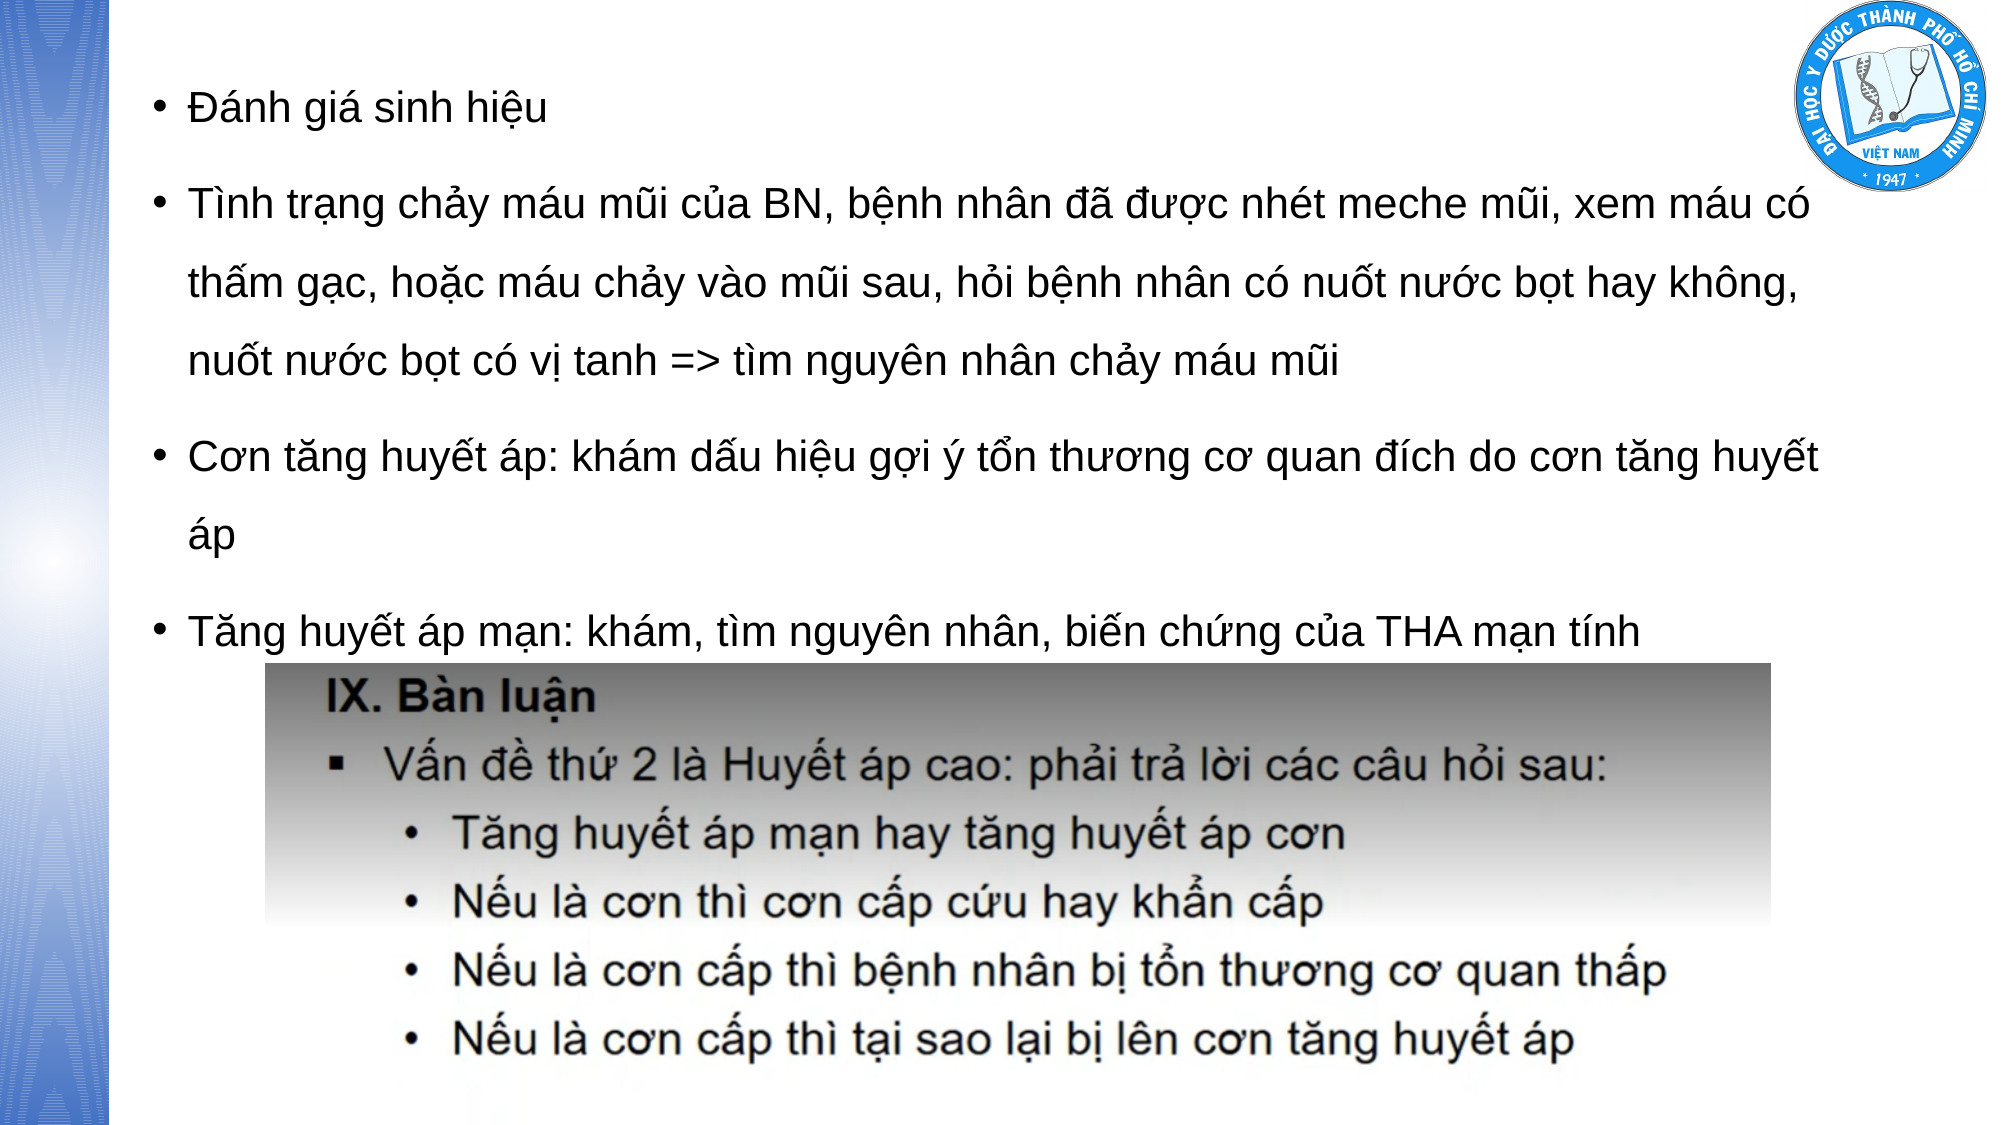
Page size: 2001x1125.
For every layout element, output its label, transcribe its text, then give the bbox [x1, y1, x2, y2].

picture [1794, 0, 1987, 192]
picture [264, 663, 1771, 1125]
list Đánh giá sinh hiệu Tình trạng chảy máu mũi của BN, bệnh nhân đã được nhét meche mũi, xem máu có thấm gạc, hoặc máu chảy vào mũi sau, hỏi bệnh nhân có nuốt nước bọt hay không, nuốt nước bọt có vị tanh => tìm nguyên nhân chảy máu mũi Cơn tăng huyết áp: khám dấu hiệu gợi ý tổn thương cơ quan đích do cơn tăng huyết áp Tăng huyết áp mạn: khám, tìm nguyên nhân, biến chứng của THA mạn tính [137, 45, 1863, 664]
